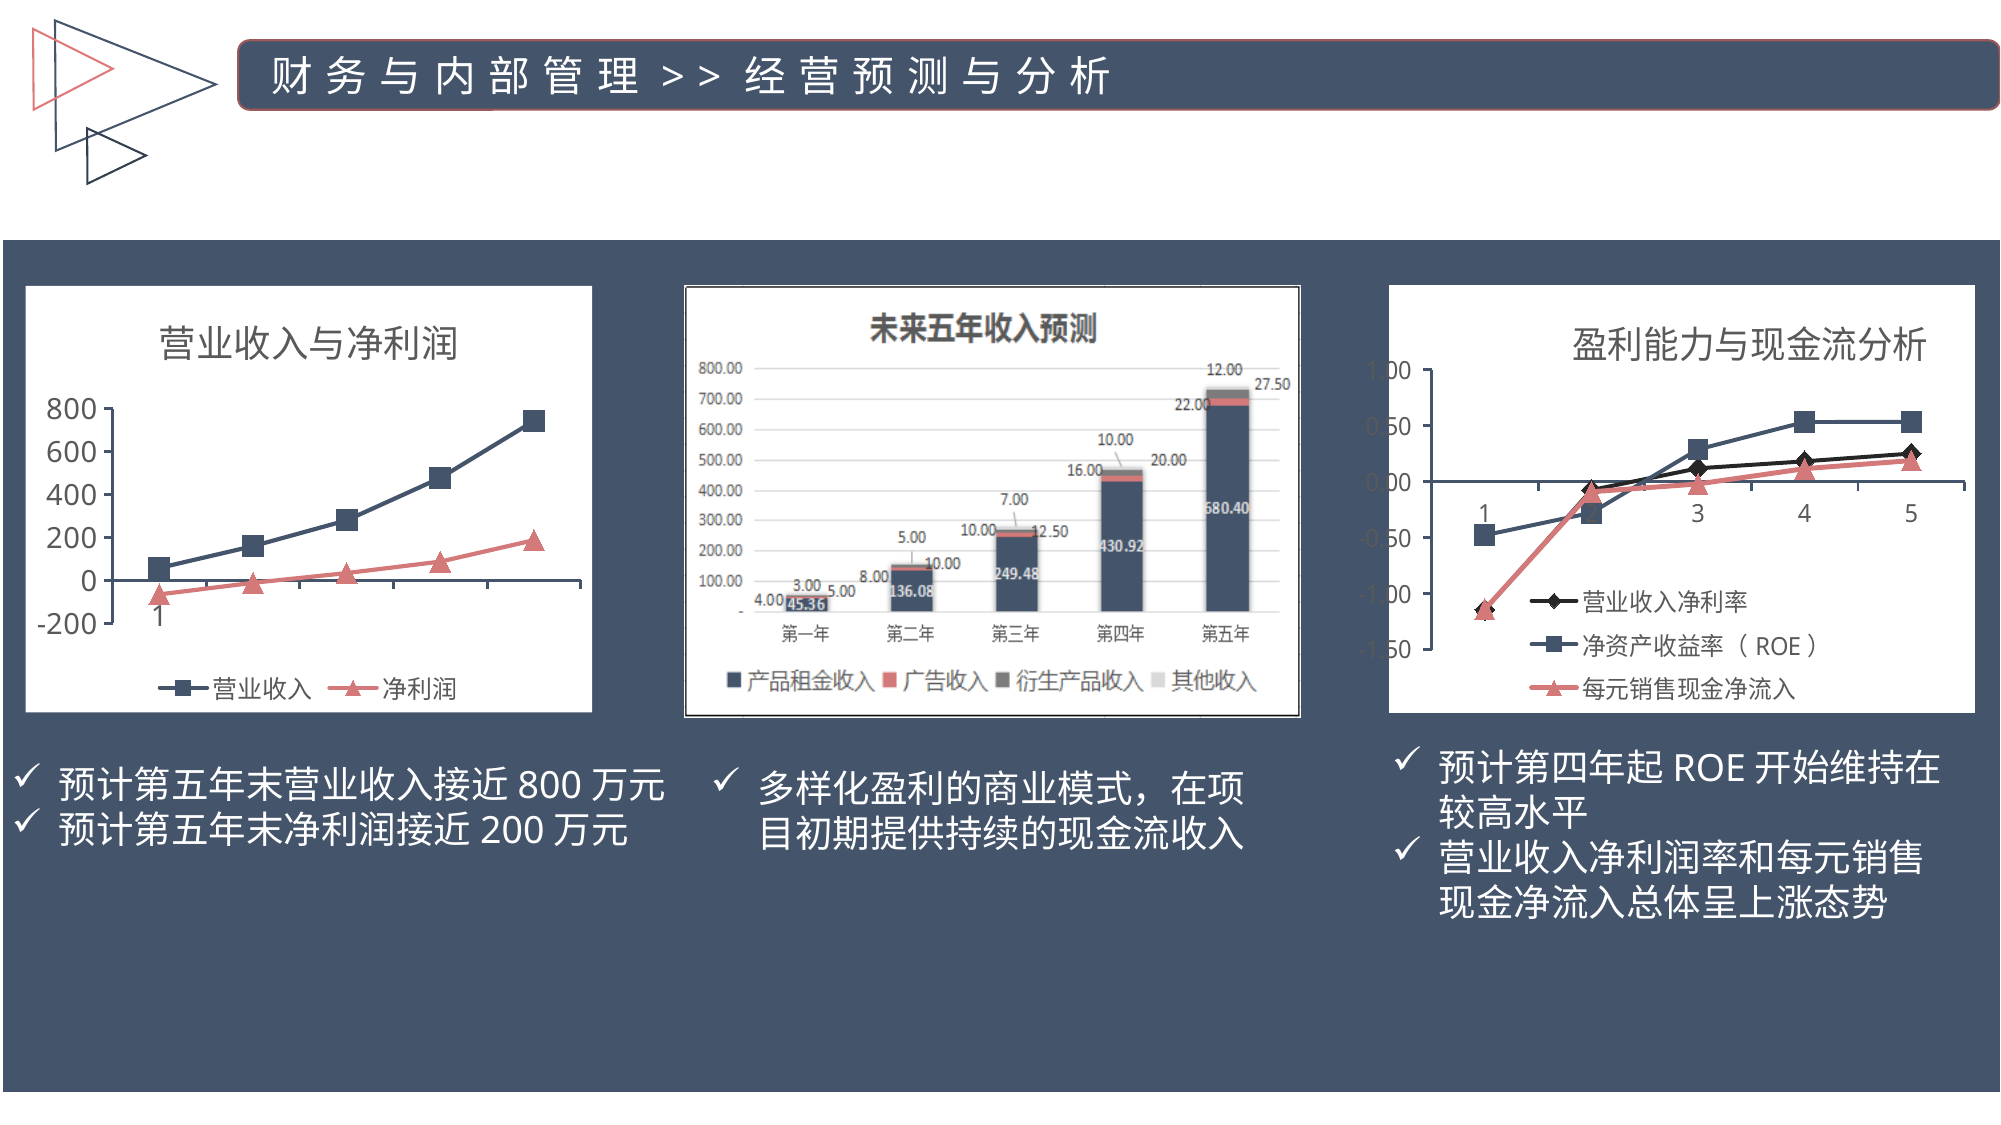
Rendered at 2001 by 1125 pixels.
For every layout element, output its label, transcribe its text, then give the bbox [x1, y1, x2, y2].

text_box 预计第四年起ROE开始维持在较高水平 营业收入净利润率和每元销售现金净流入总体呈上涨态势 [1377, 736, 1972, 932]
chart [1358, 285, 1975, 713]
text_box 预计第五年末营业收入接近800万元 预计第五年末净利润接近200万元 [0, 753, 790, 859]
text_box 财务与内部管理>>经营预测与分析 [220, 49, 1163, 100]
text_box 多样化盈利的商业模式 提供持续的现金流收入 [0, 237, 2000, 1095]
chart [25, 285, 593, 713]
text_box 多样化盈利的商业模式，在项目初期提供持续的现金流收入 [695, 757, 1291, 862]
picture [684, 285, 1301, 719]
